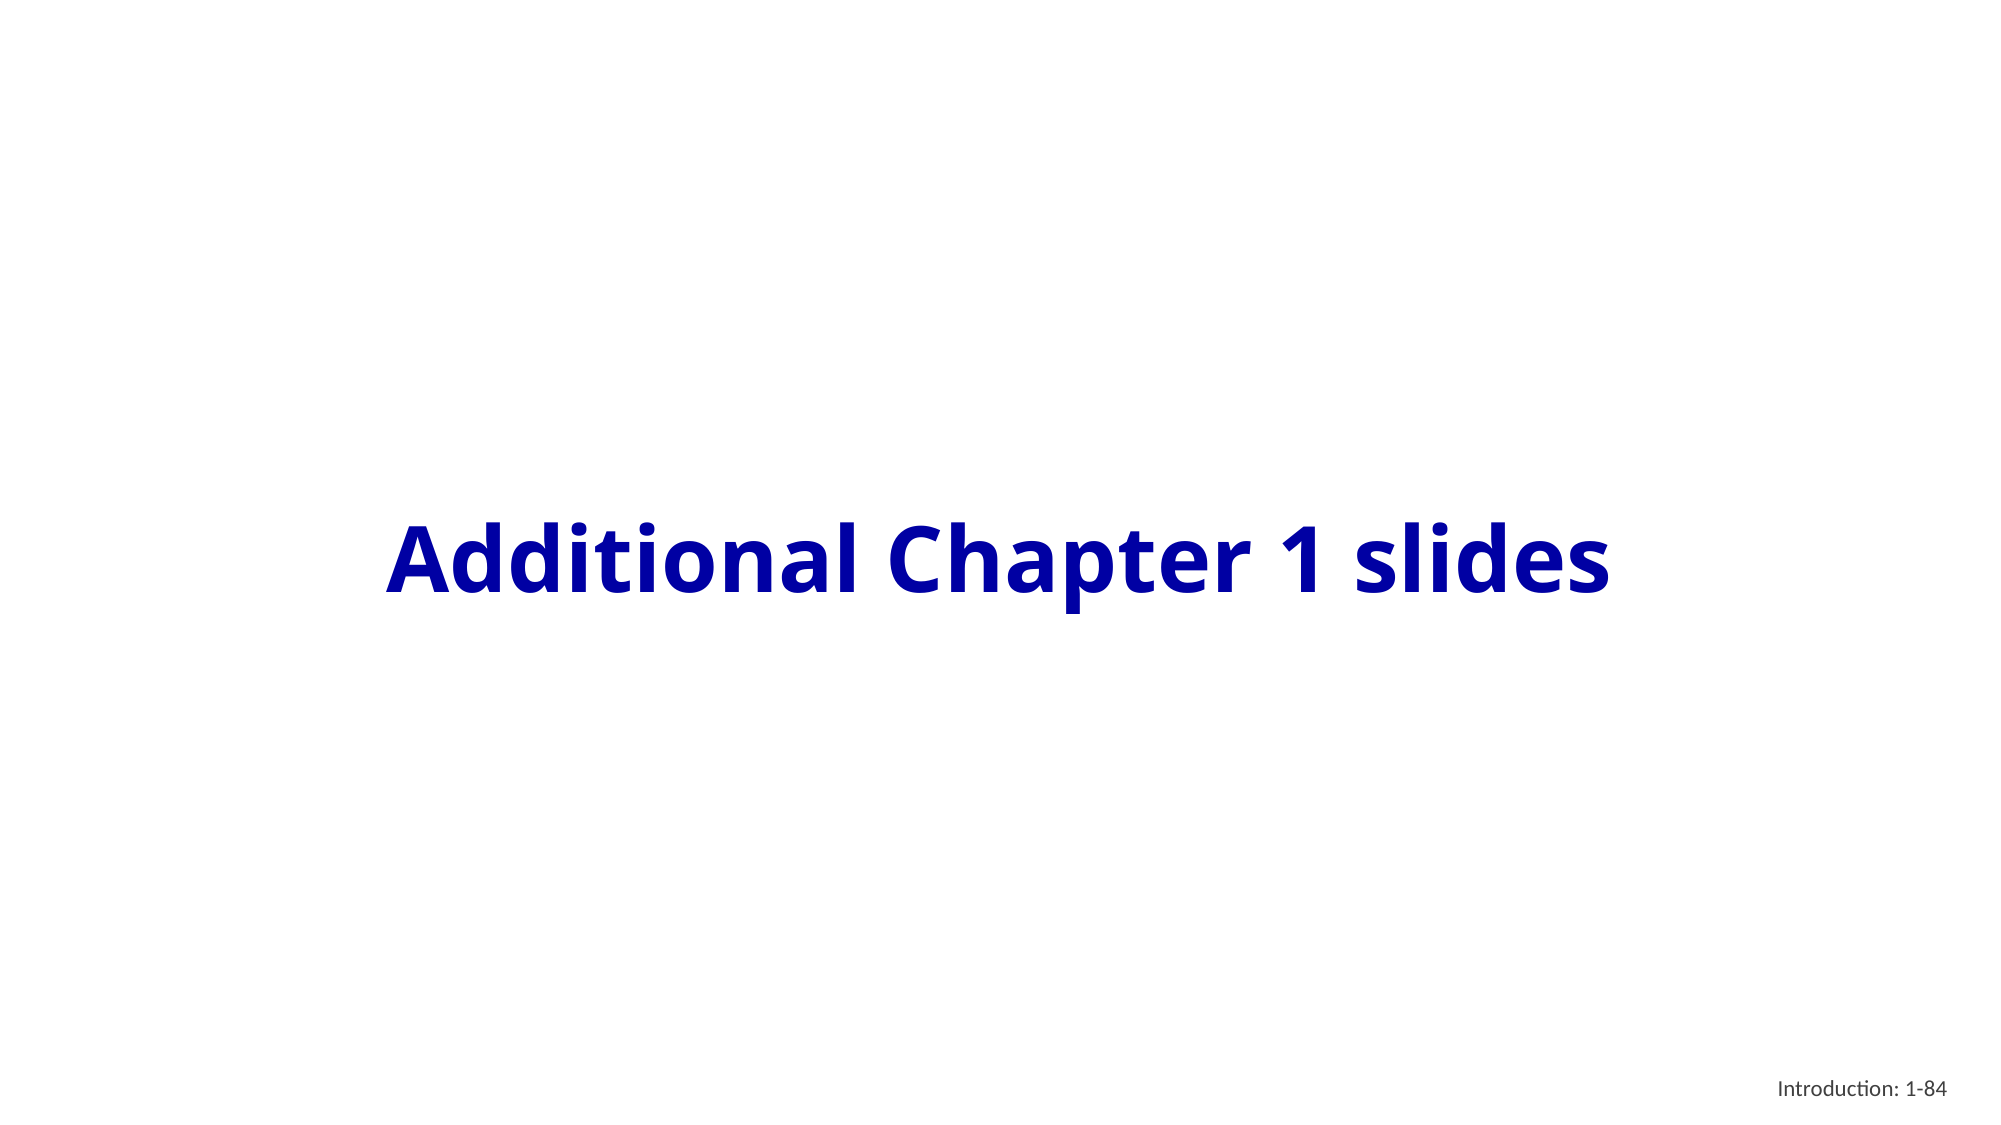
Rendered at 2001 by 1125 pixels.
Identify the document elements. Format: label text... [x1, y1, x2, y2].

title Additional Chapter 1 slides [137, 489, 1863, 636]
slide_number Introduction: 1-84 [1512, 1056, 1963, 1117]
